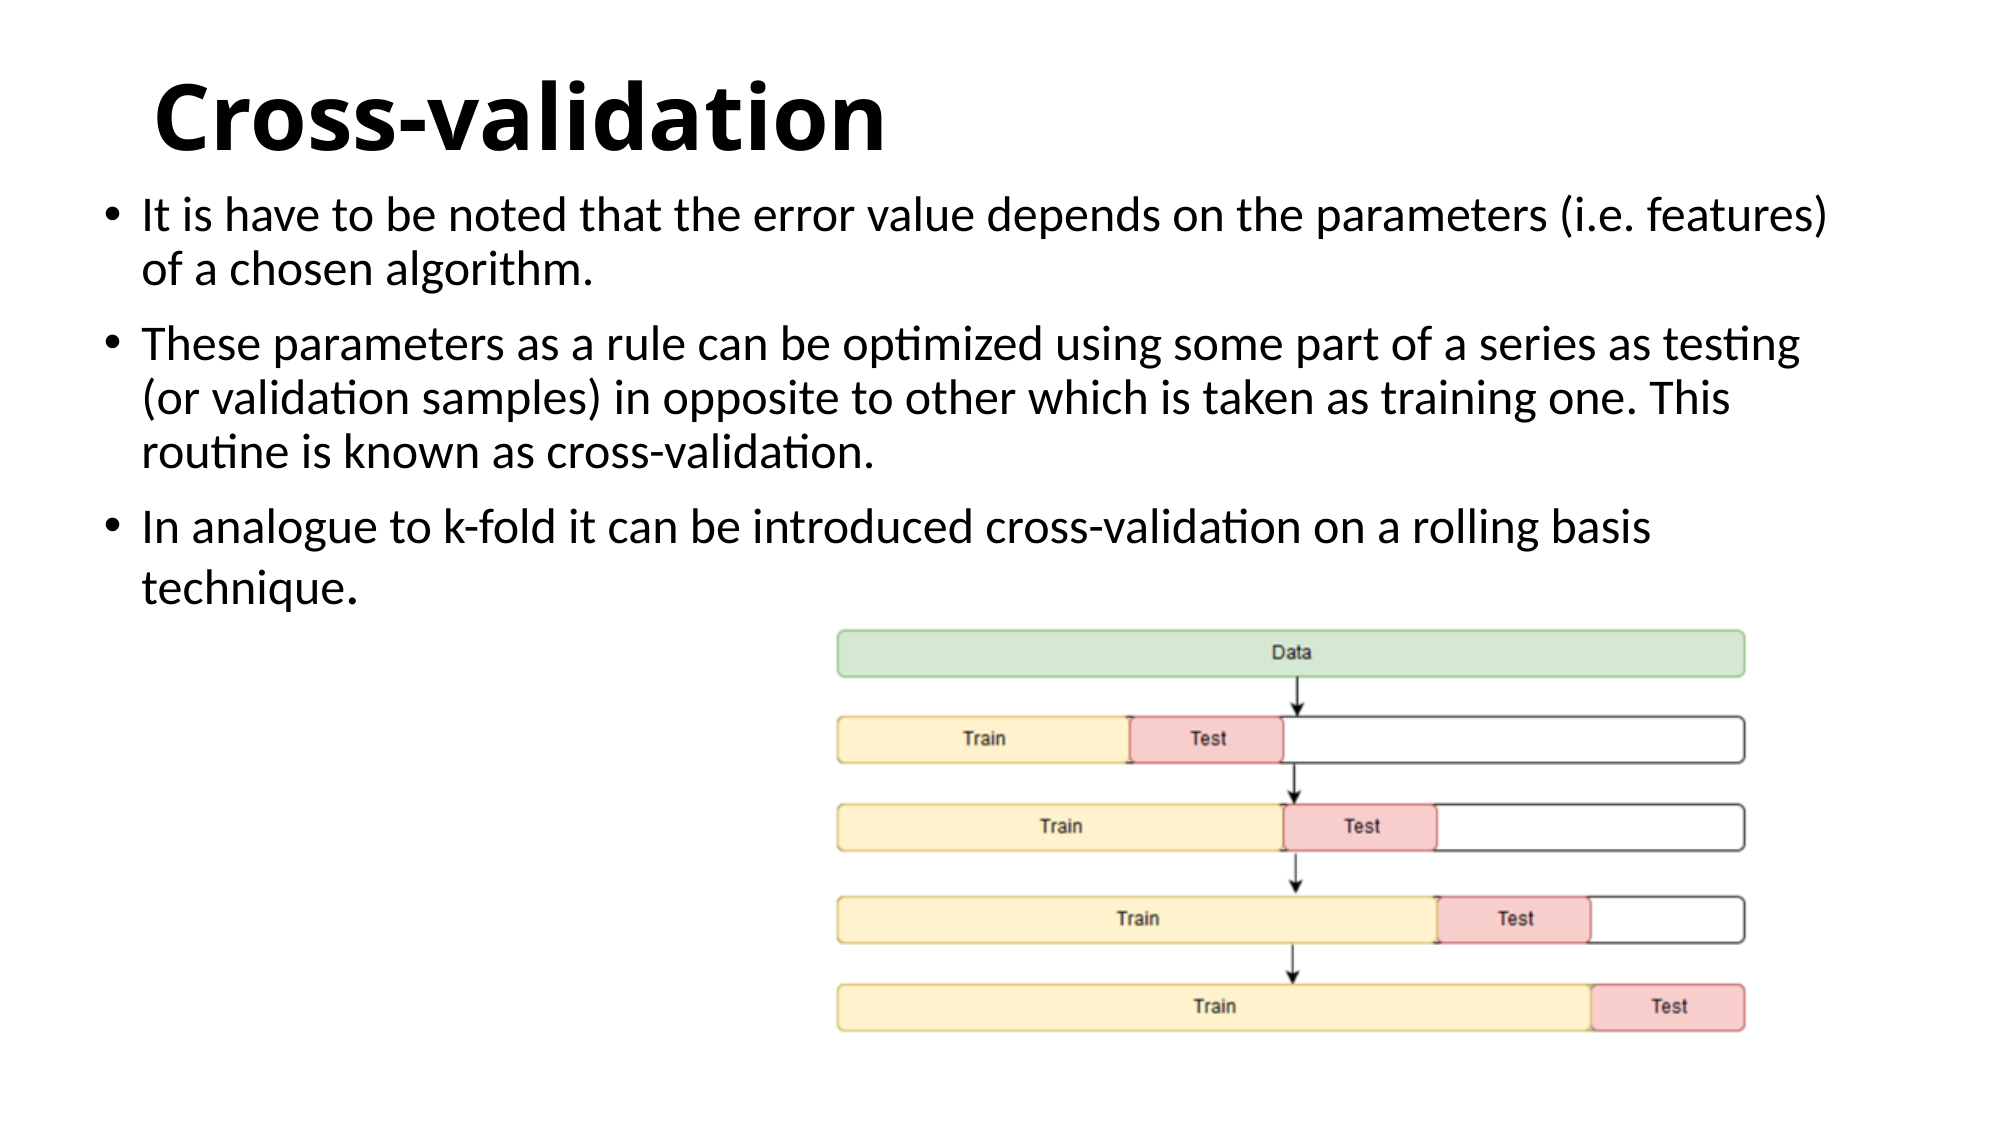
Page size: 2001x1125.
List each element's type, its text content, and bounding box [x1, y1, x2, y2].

title Cross-validation [137, 59, 1863, 181]
list It is have to be noted that the error value depends on the parameters (i.e. features) of a chosen algorithm. These parameters as a rule can be optimized using some part of a series as testing (or validation samples) in opposite to other which is taken as training one. This routine is known as cross-validation. In analogue to k-fold it can be introduced cross-validation on a rolling basis technique. [89, 181, 1863, 632]
picture [824, 610, 1766, 1042]
